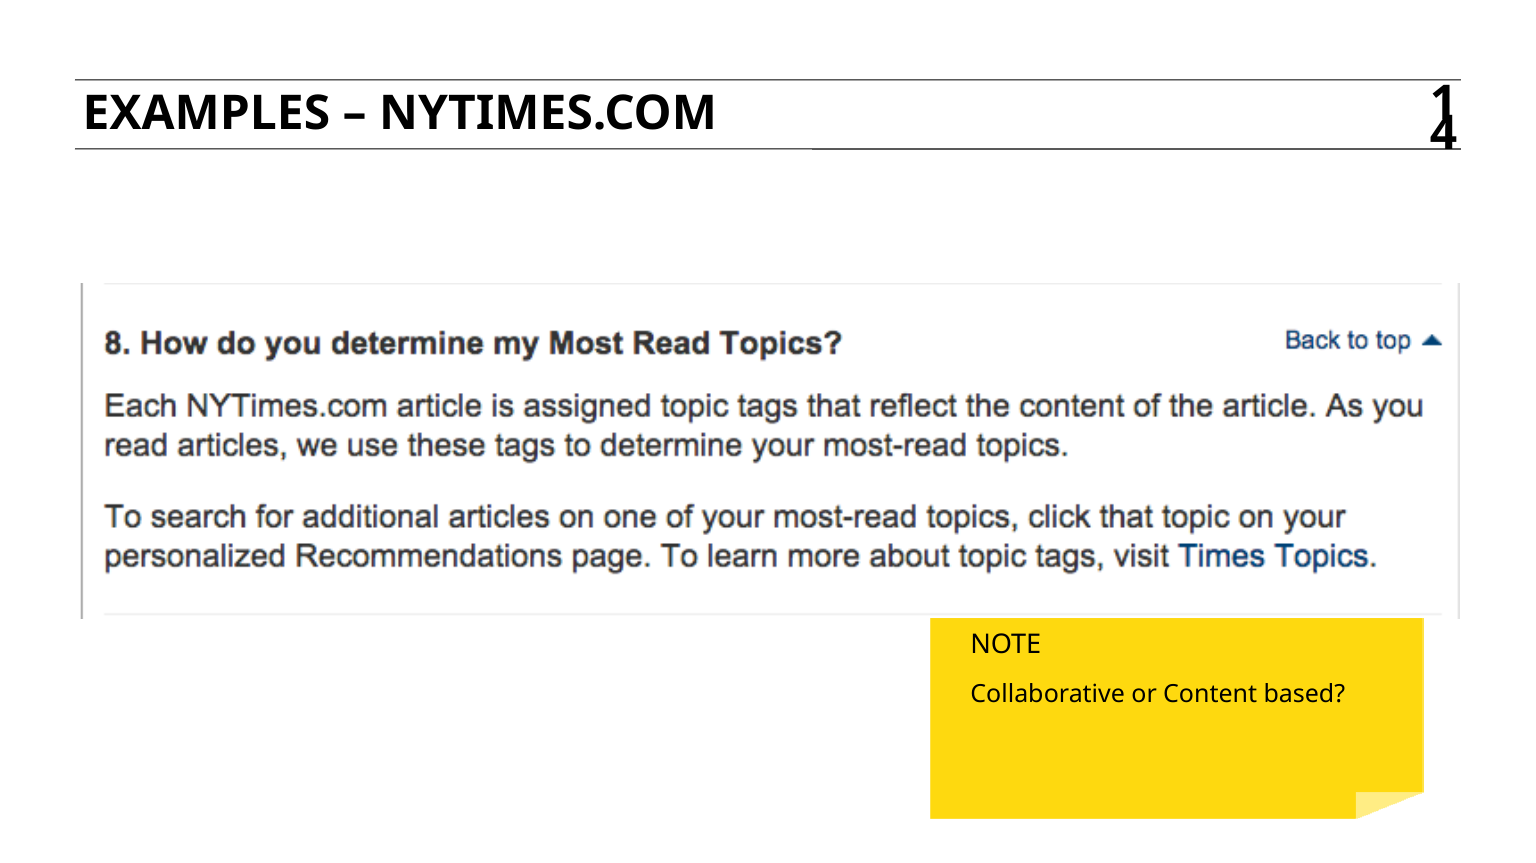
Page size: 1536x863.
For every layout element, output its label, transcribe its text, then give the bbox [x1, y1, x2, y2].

slide_number 14 [1419, 86, 1461, 138]
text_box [930, 618, 1424, 820]
picture [75, 283, 1461, 619]
list Examples – nytimes.com [67, 81, 1118, 132]
